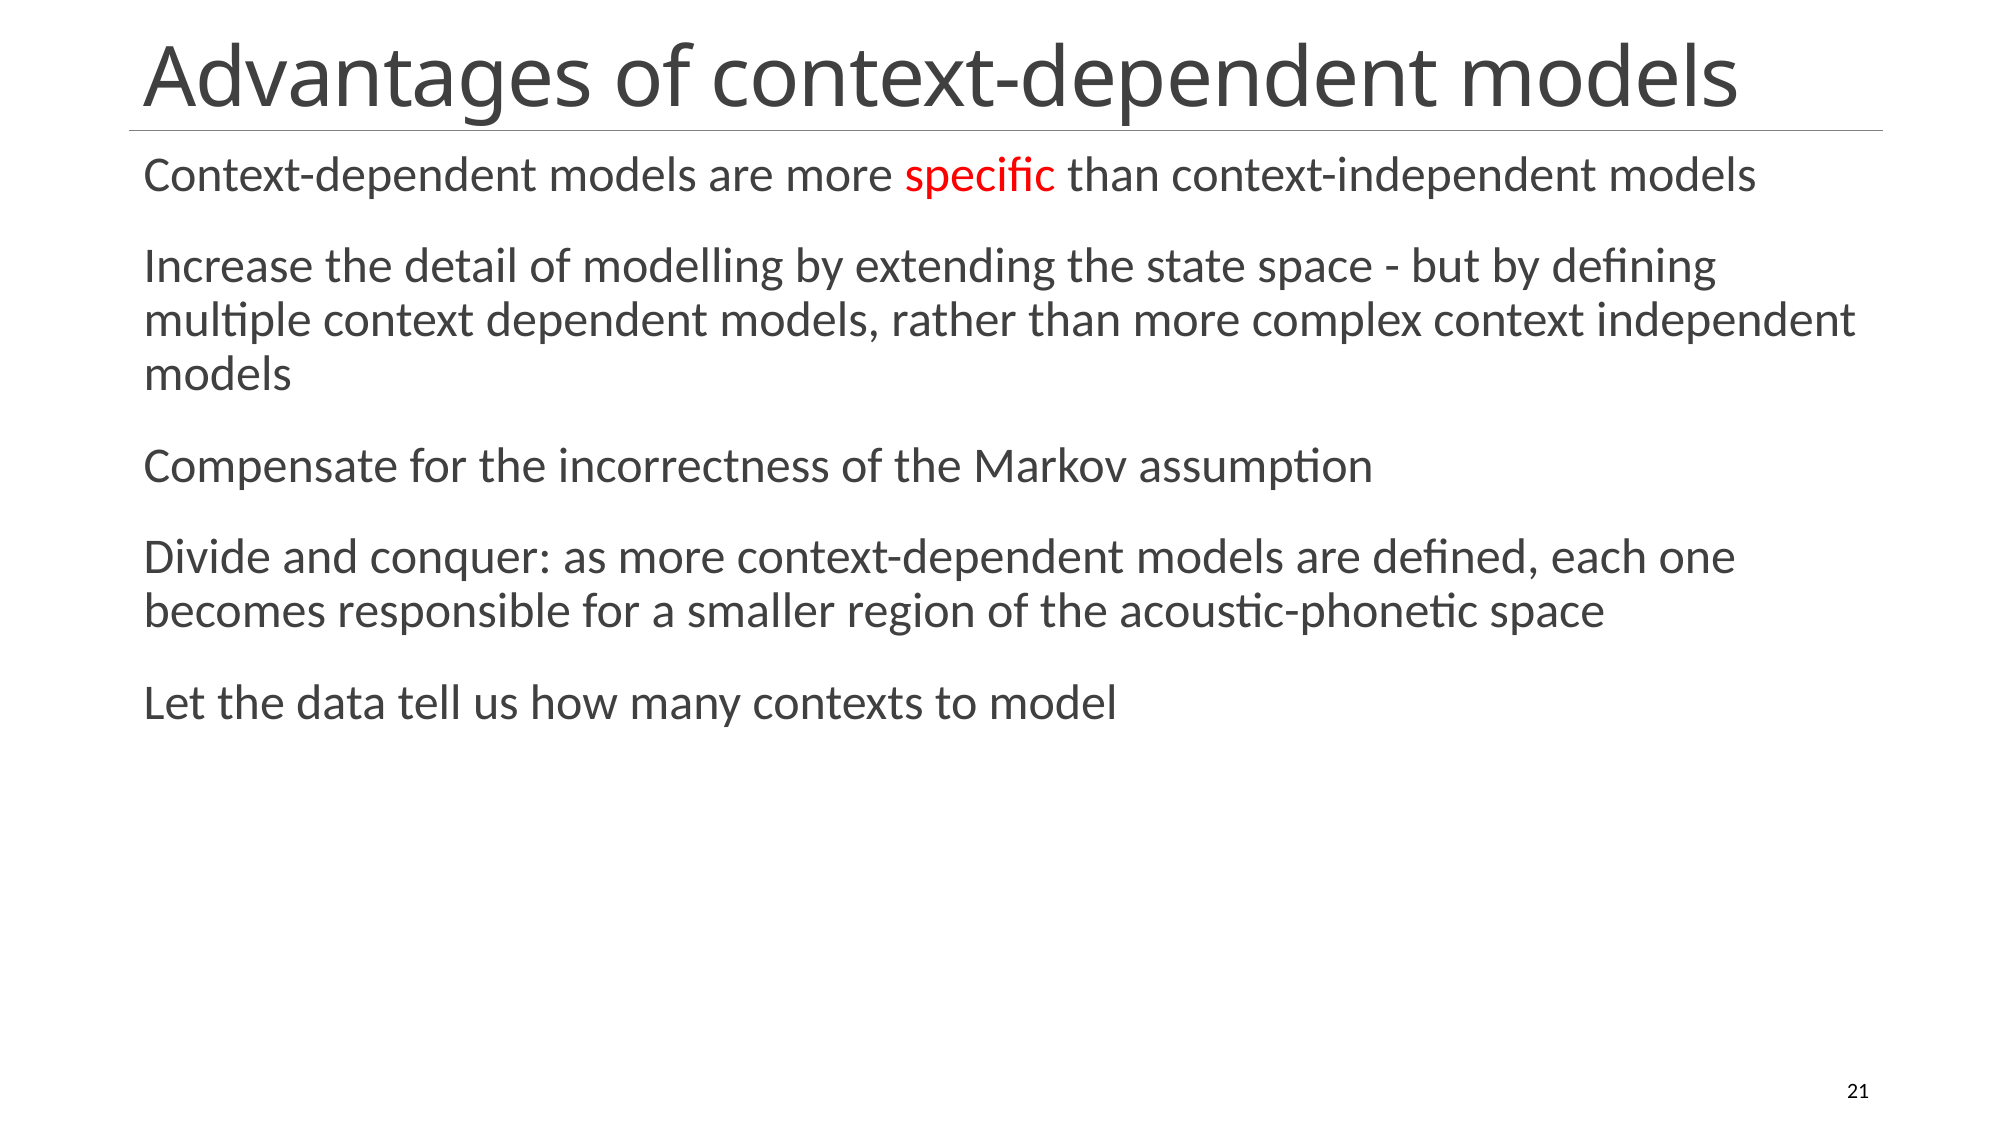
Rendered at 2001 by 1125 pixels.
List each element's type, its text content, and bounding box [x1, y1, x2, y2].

list Context-dependent models are more specific than context-independent models Increase the detail of modelling by extending the state space - but by defining multiple context dependent models, rather than more complex context independent models Compensate for the incorrectness of the Markov assumption Divide and conquer: as more context-dependent models are defined, each one becomes responsible for a smaller region of the acoustic-phonetic space Let the data tell us how many contexts to model [128, 140, 1883, 1034]
title Advantages of context-dependent models [128, 19, 1883, 131]
slide_number 21 [1668, 1059, 1885, 1120]
